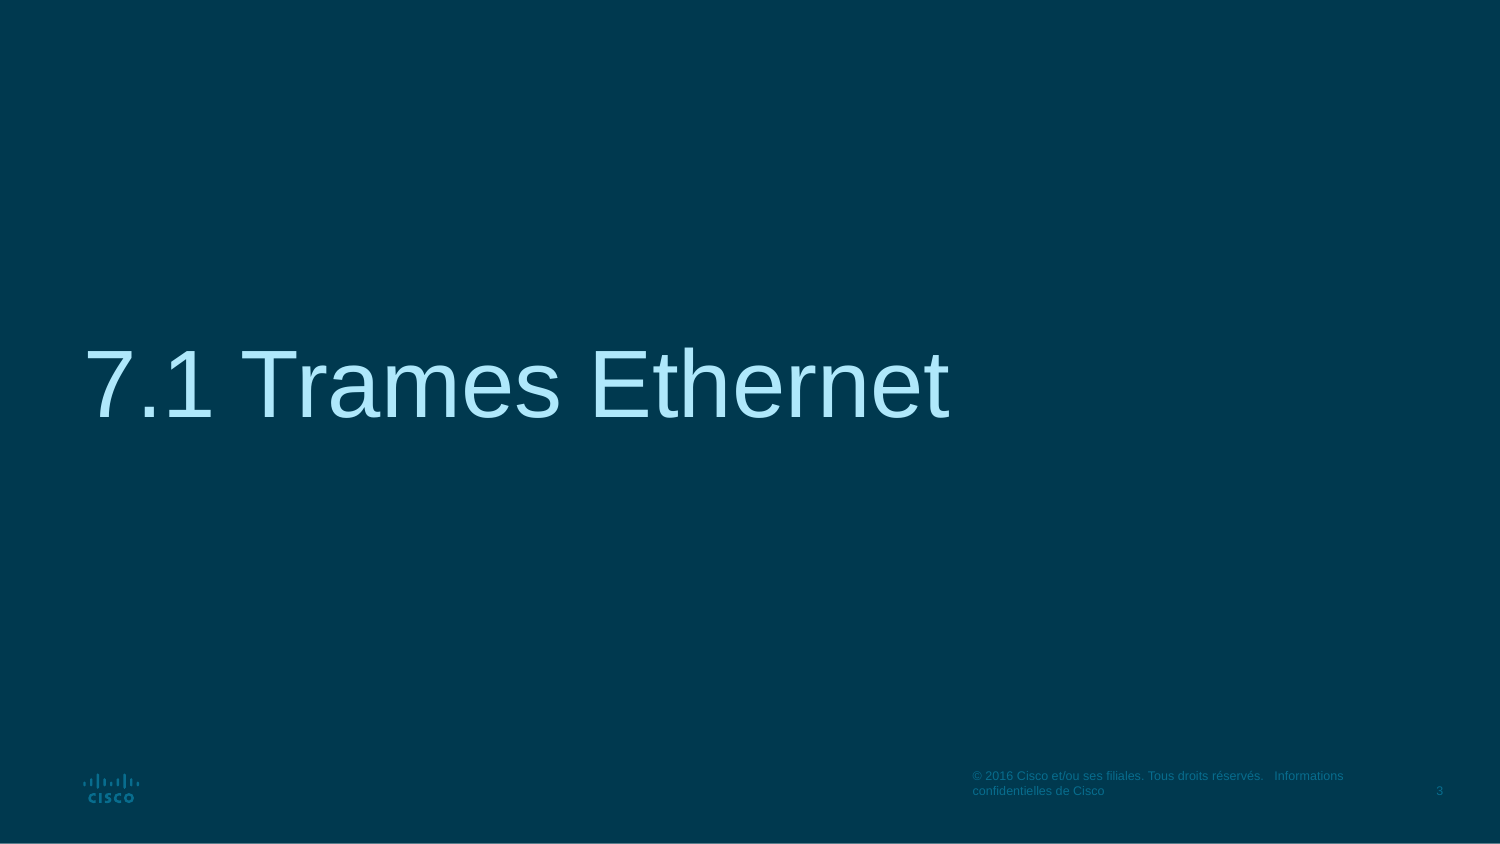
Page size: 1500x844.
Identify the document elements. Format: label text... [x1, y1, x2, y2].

title 7.1 Trames Ethernet [68, 293, 1315, 446]
